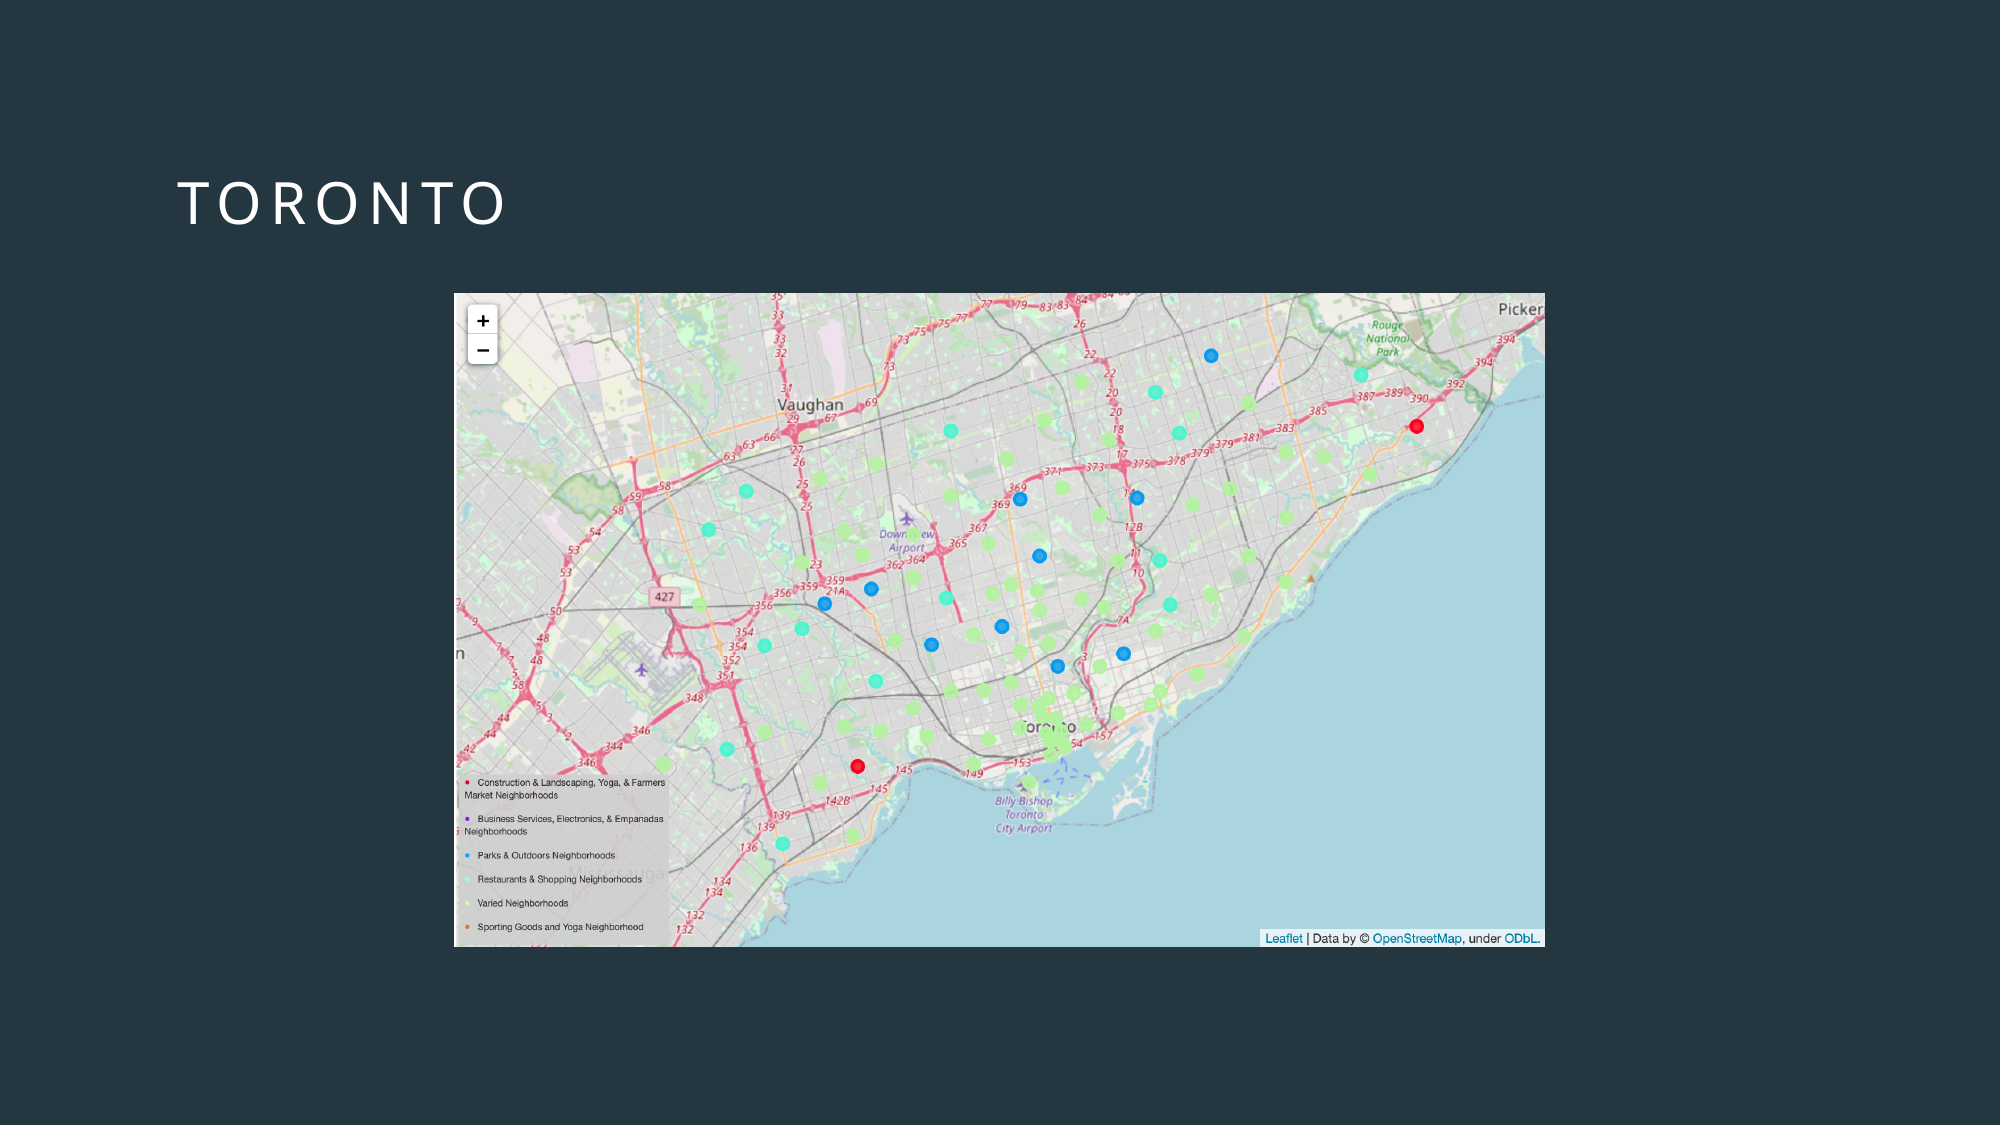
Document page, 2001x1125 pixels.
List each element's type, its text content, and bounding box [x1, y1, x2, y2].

title Toronto [177, 165, 1822, 274]
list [454, 293, 1545, 947]
